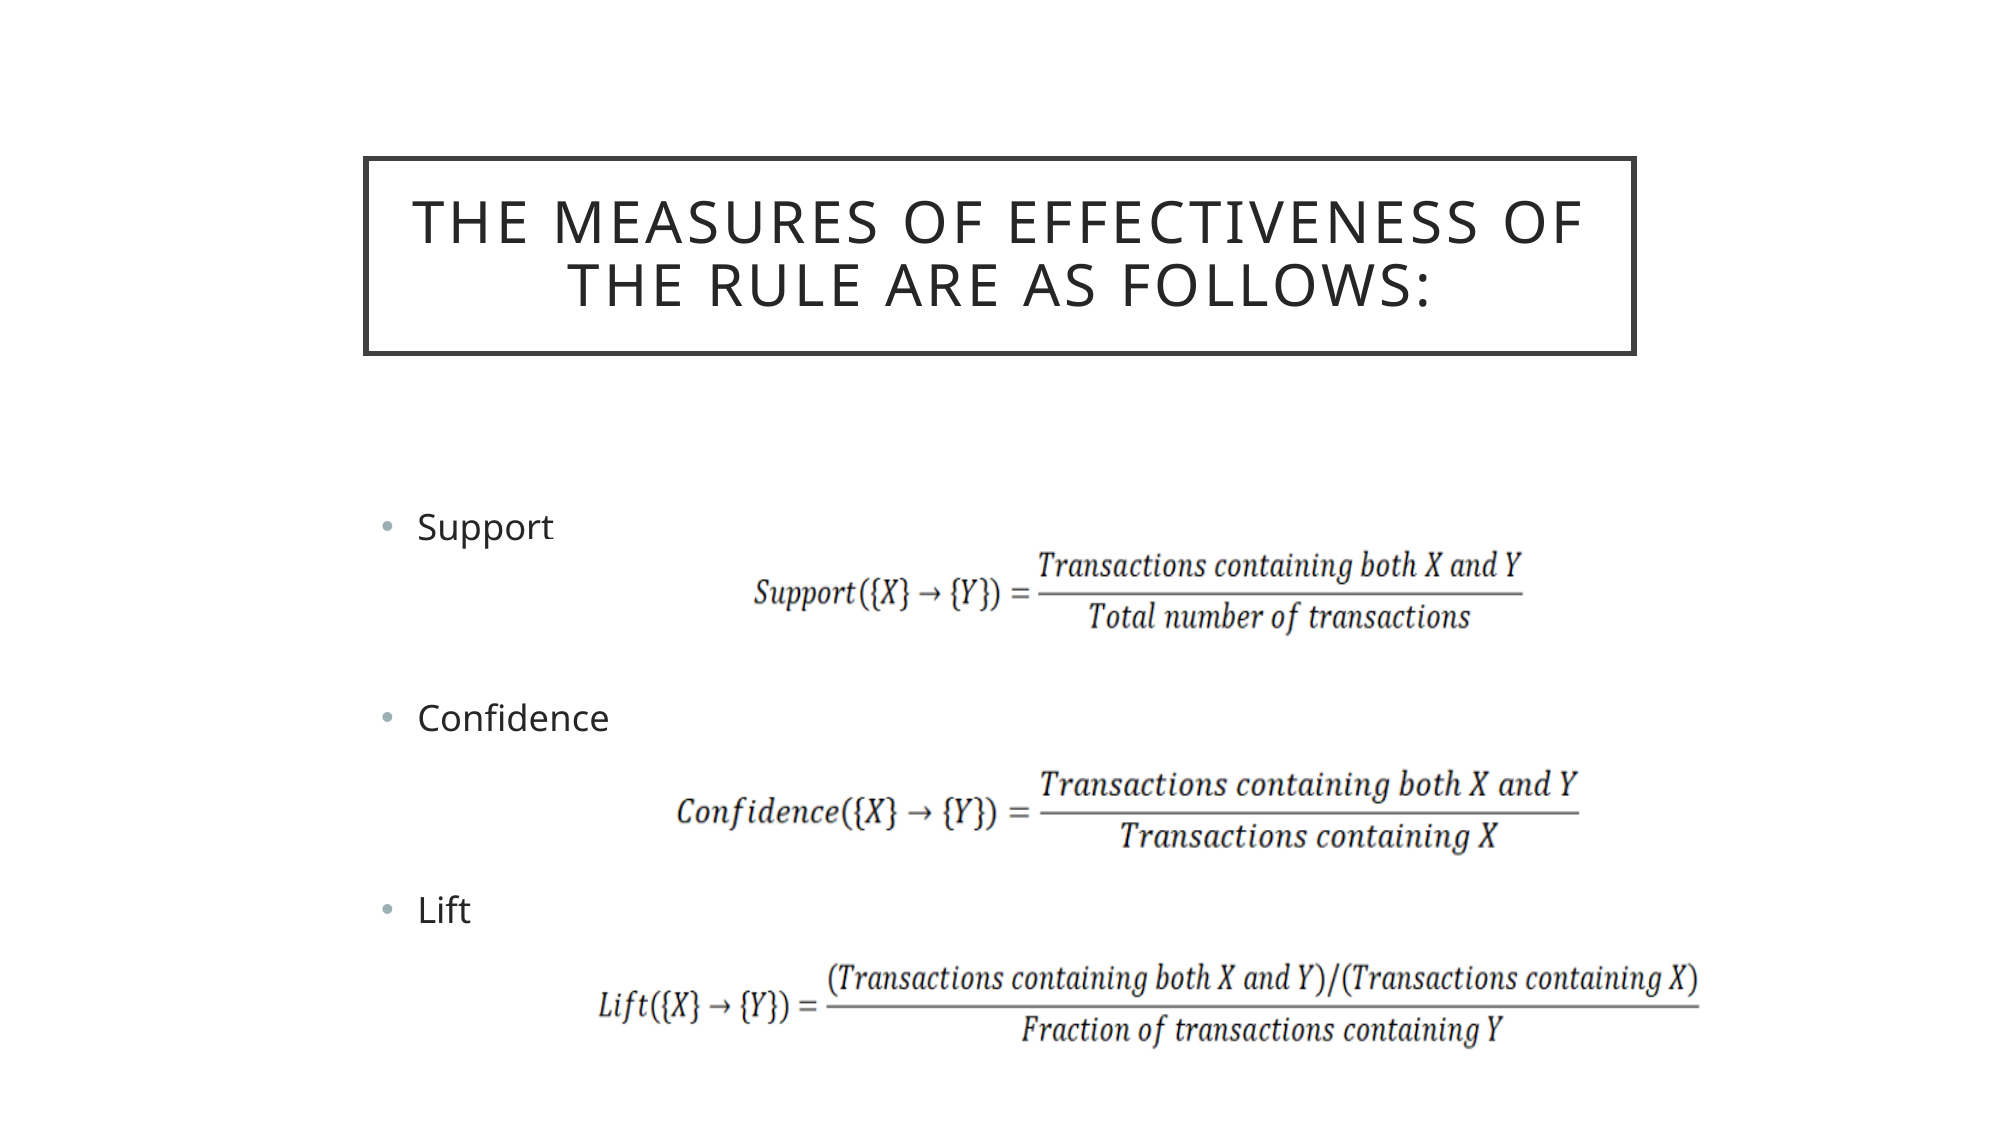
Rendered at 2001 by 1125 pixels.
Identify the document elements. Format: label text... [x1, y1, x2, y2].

picture [528, 539, 1749, 652]
picture [447, 758, 1806, 870]
list Support Confidence Lift [366, 432, 1634, 942]
title The measures of effectiveness of the rule are as Follows: [363, 156, 1637, 356]
picture [547, 950, 1749, 1066]
